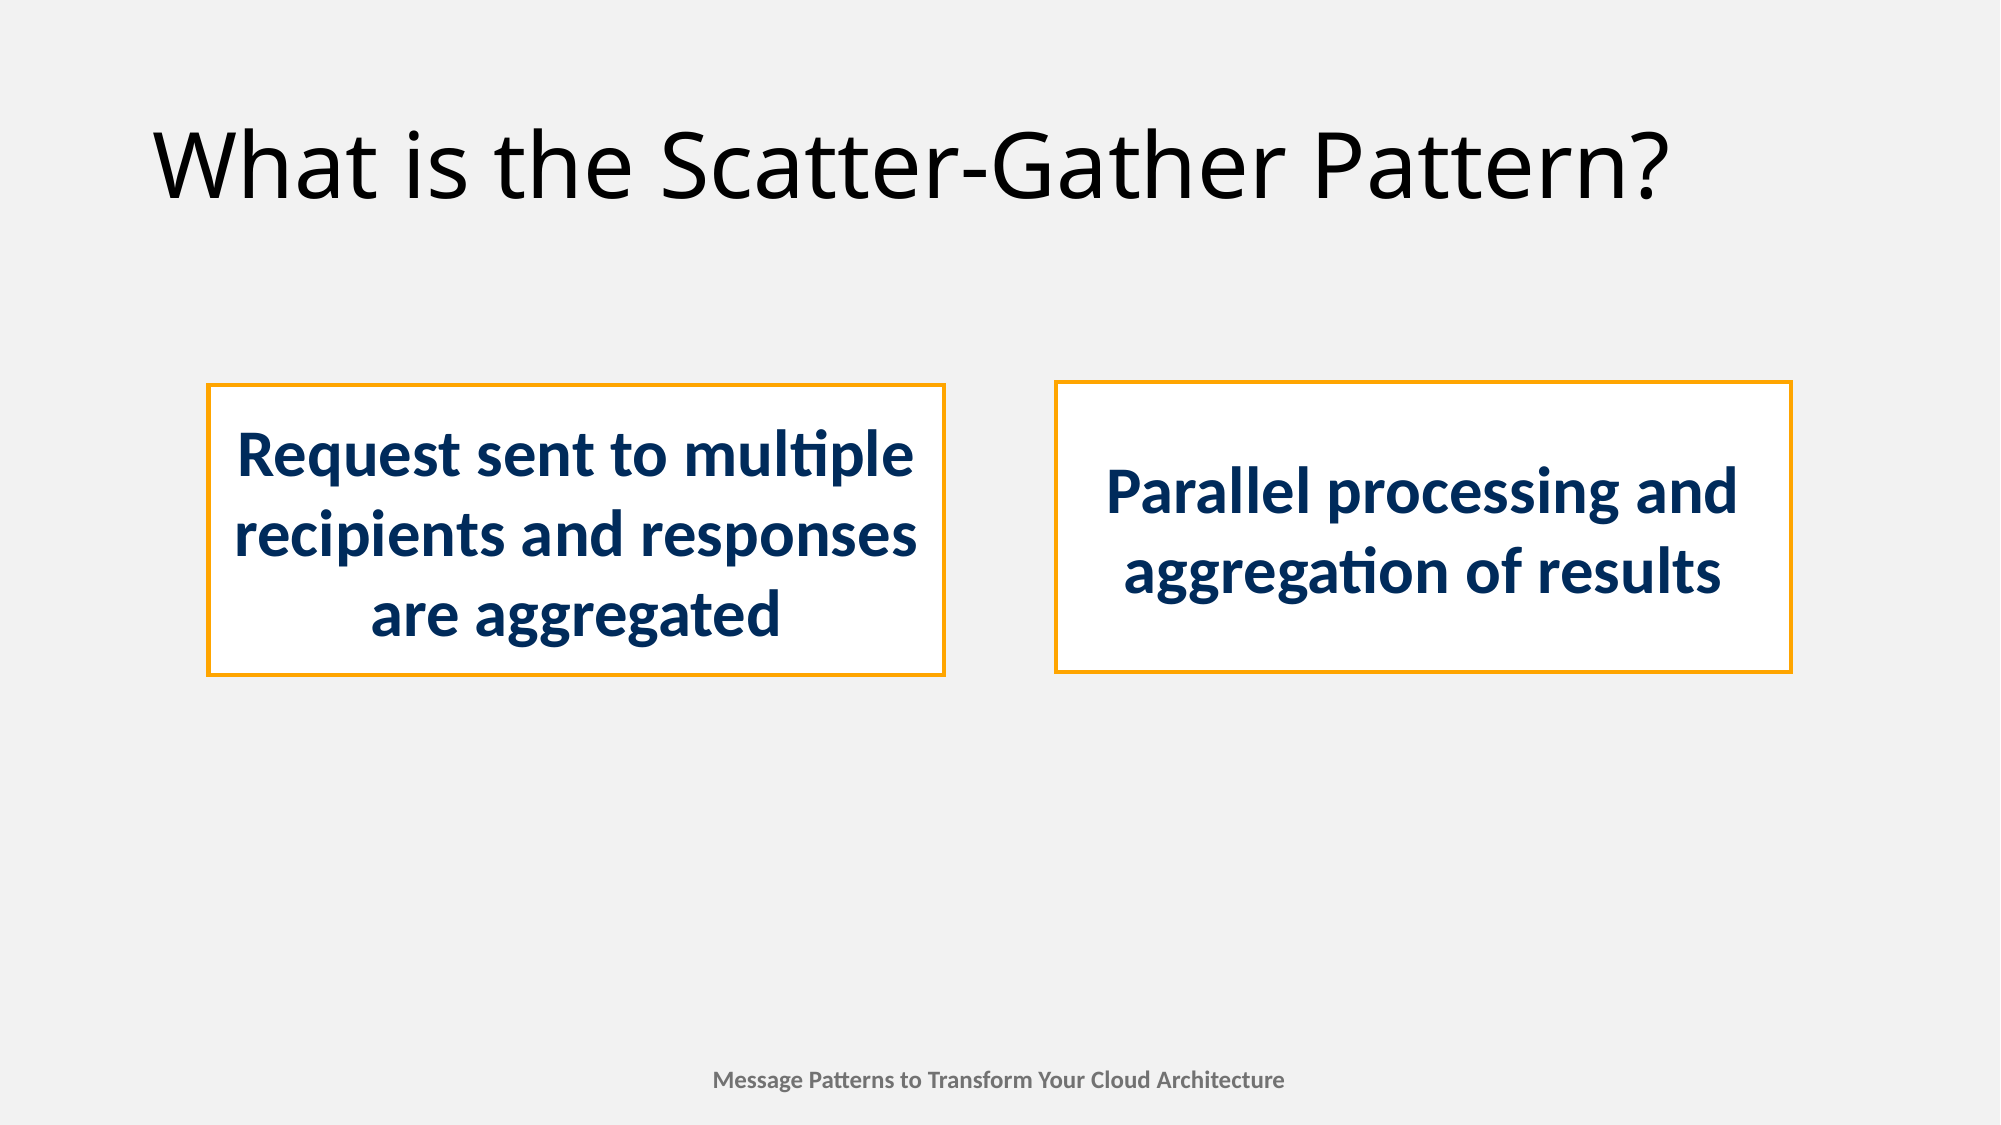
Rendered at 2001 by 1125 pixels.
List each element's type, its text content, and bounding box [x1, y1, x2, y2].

text_box Request sent to multiple recipients and responses are aggregated [208, 384, 945, 676]
title What is the Scatter-Gather Pattern? [137, 59, 1863, 278]
text_box Parallel processing and aggregation of results [1055, 381, 1792, 673]
